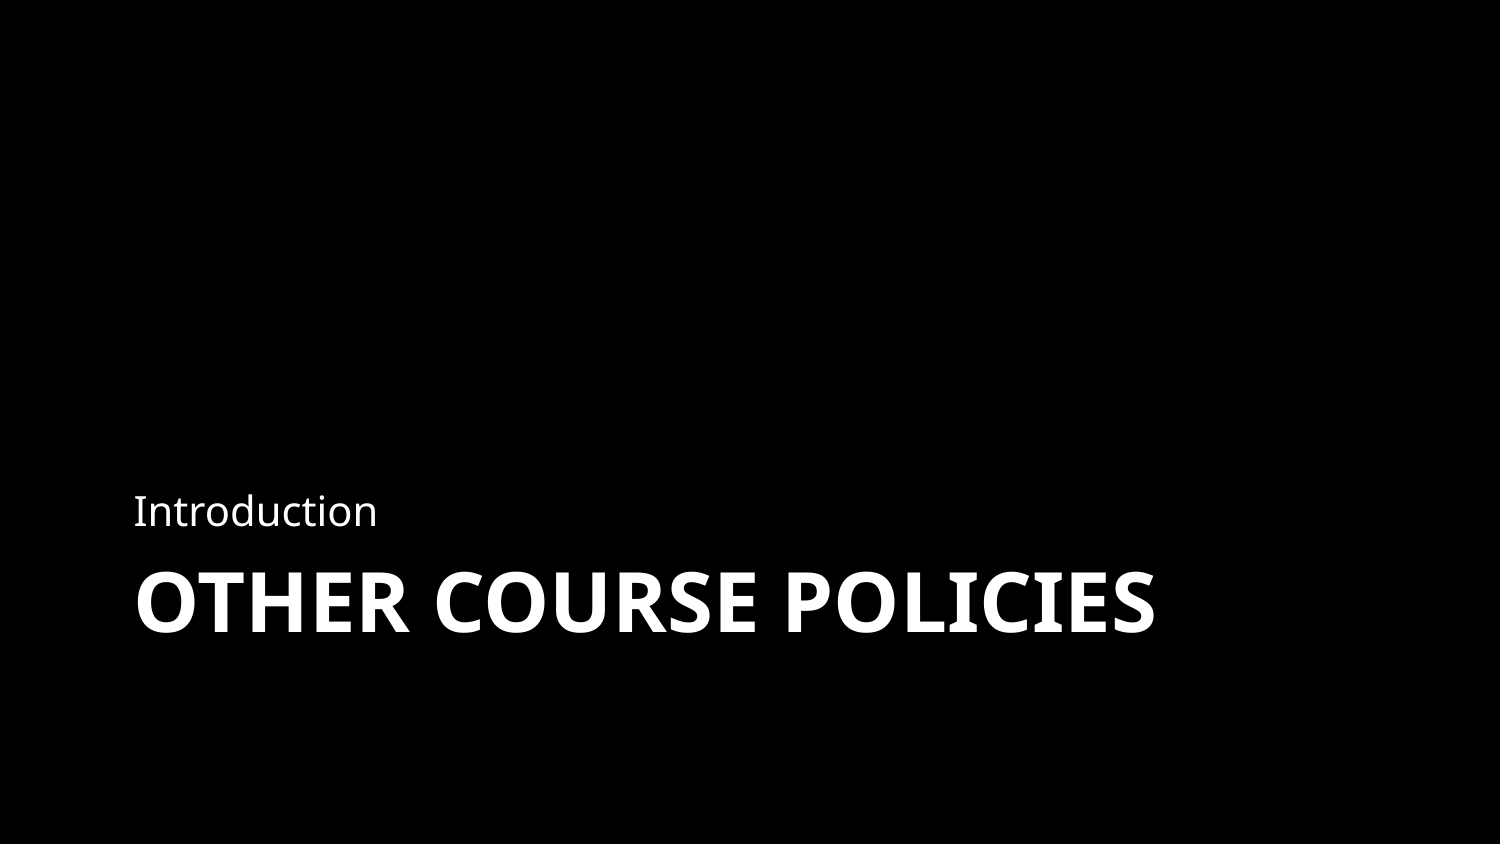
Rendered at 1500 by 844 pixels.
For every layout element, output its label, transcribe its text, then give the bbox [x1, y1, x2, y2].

title Other course policies [118, 543, 1394, 710]
list Introduction [118, 357, 1394, 543]
